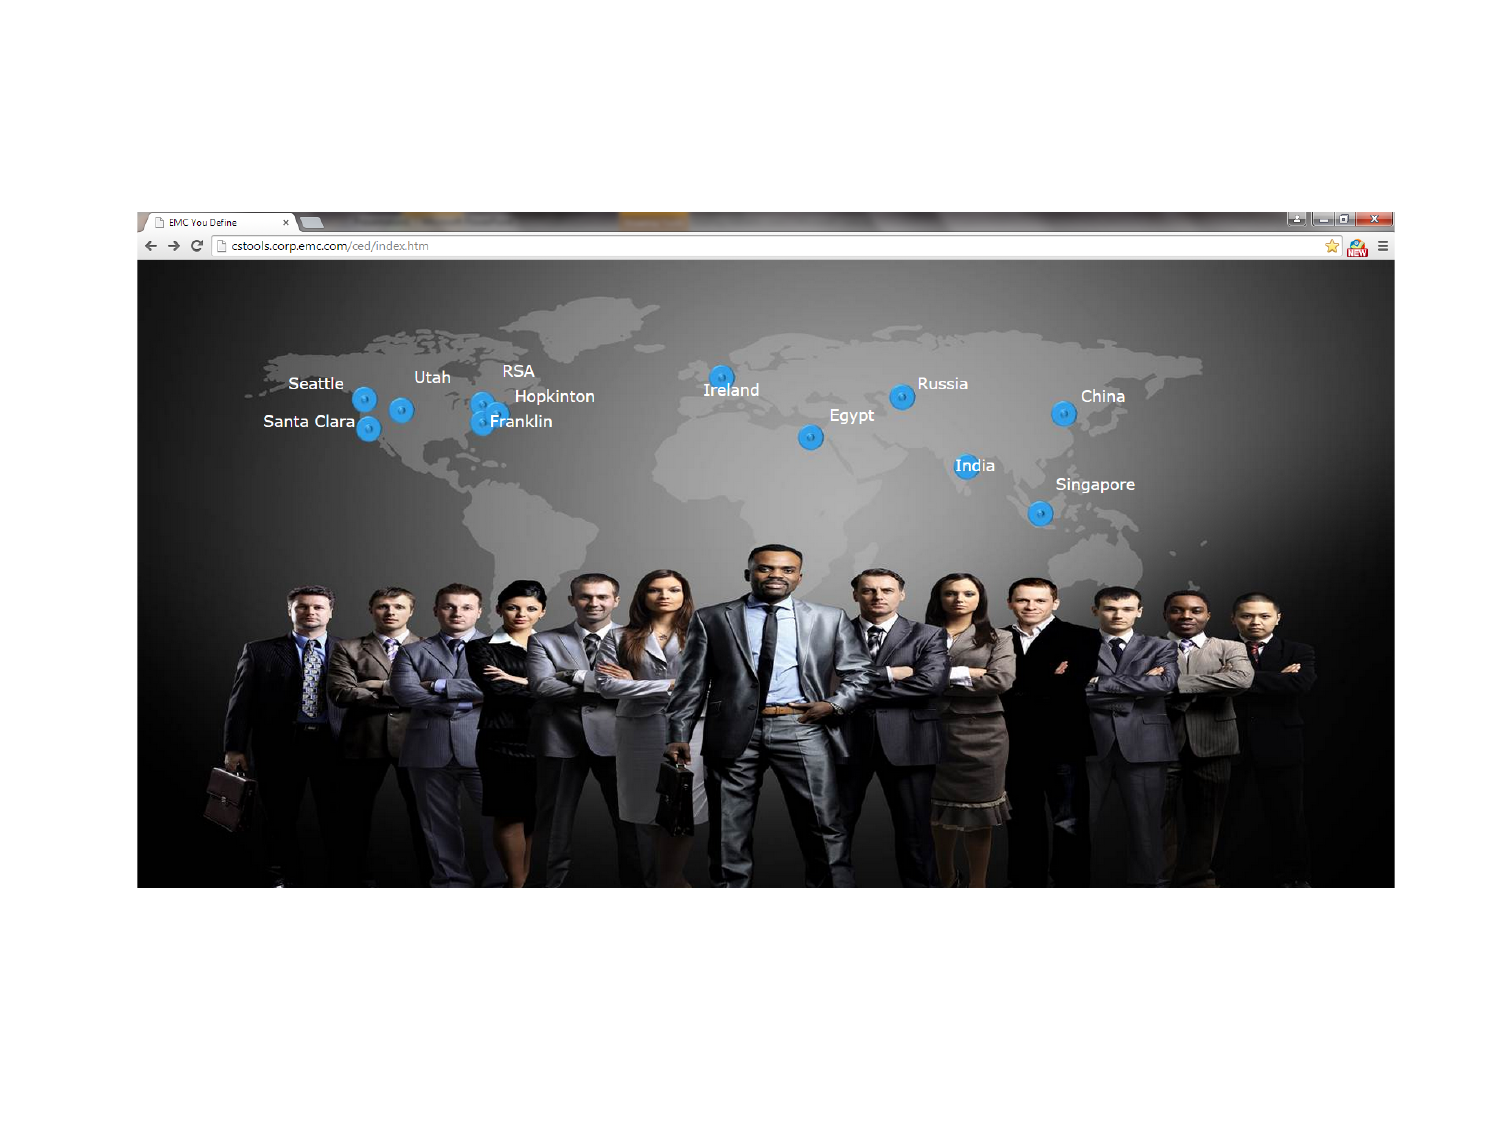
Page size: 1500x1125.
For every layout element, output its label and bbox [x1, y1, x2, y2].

picture [137, 212, 1395, 888]
